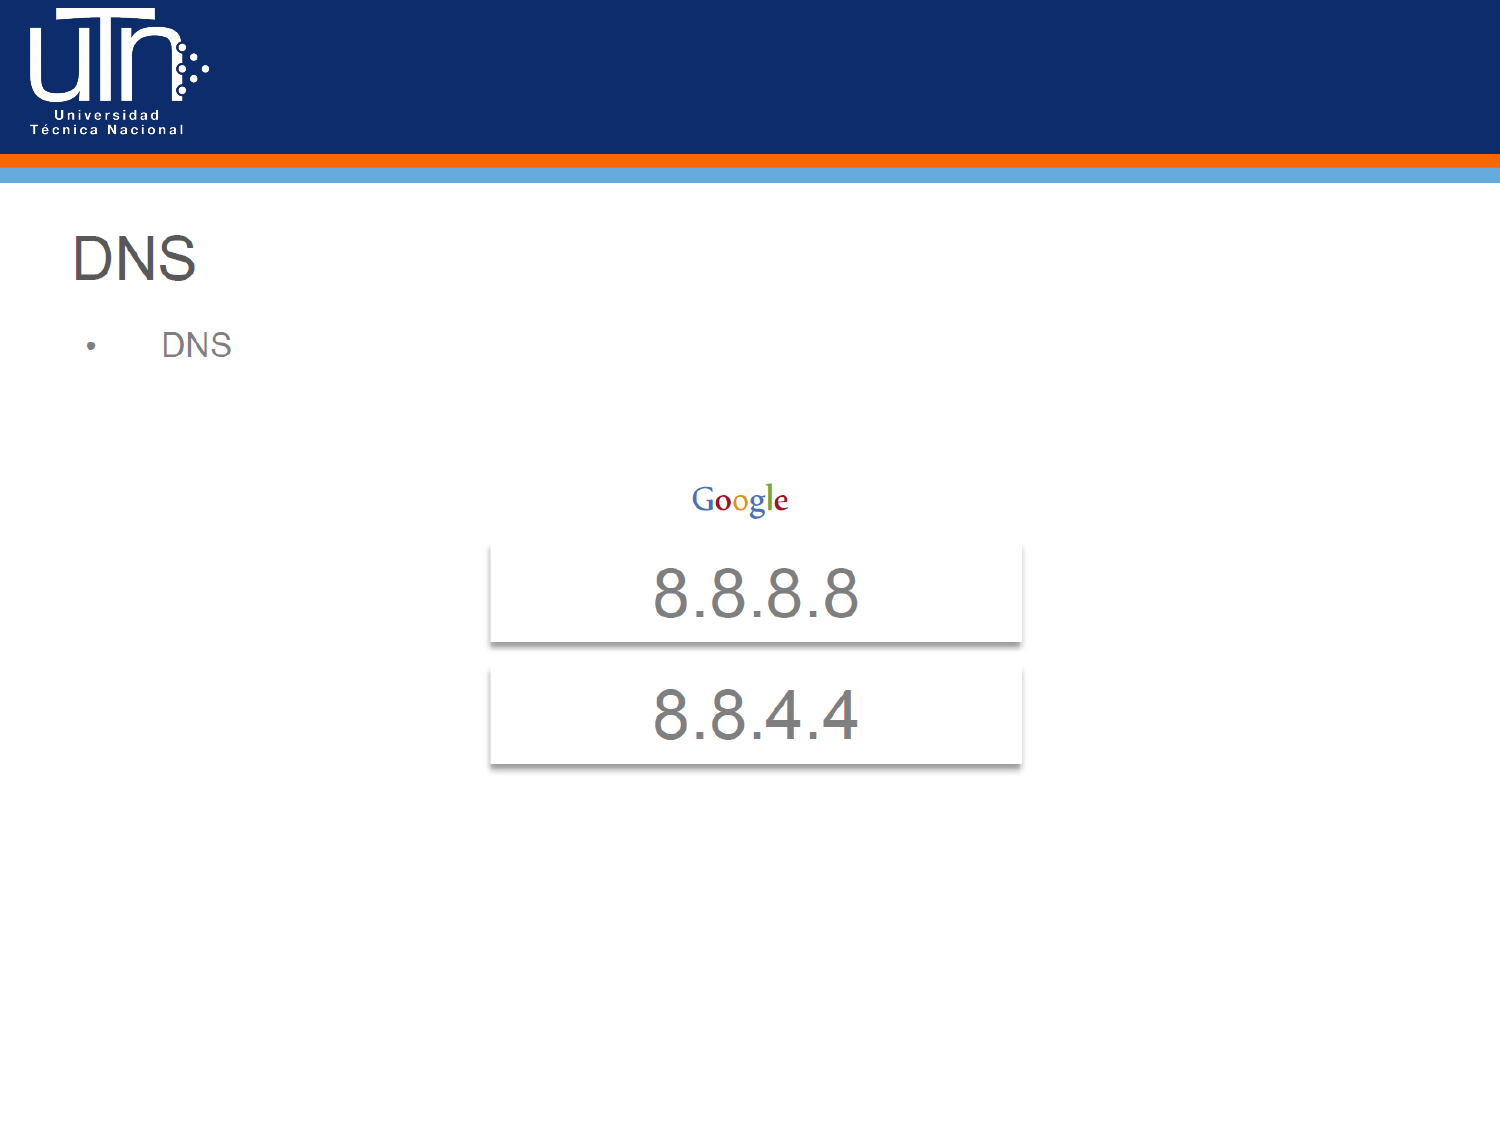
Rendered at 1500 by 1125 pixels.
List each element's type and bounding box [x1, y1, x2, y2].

picture [0, 183, 1500, 1027]
picture [0, 0, 1500, 154]
